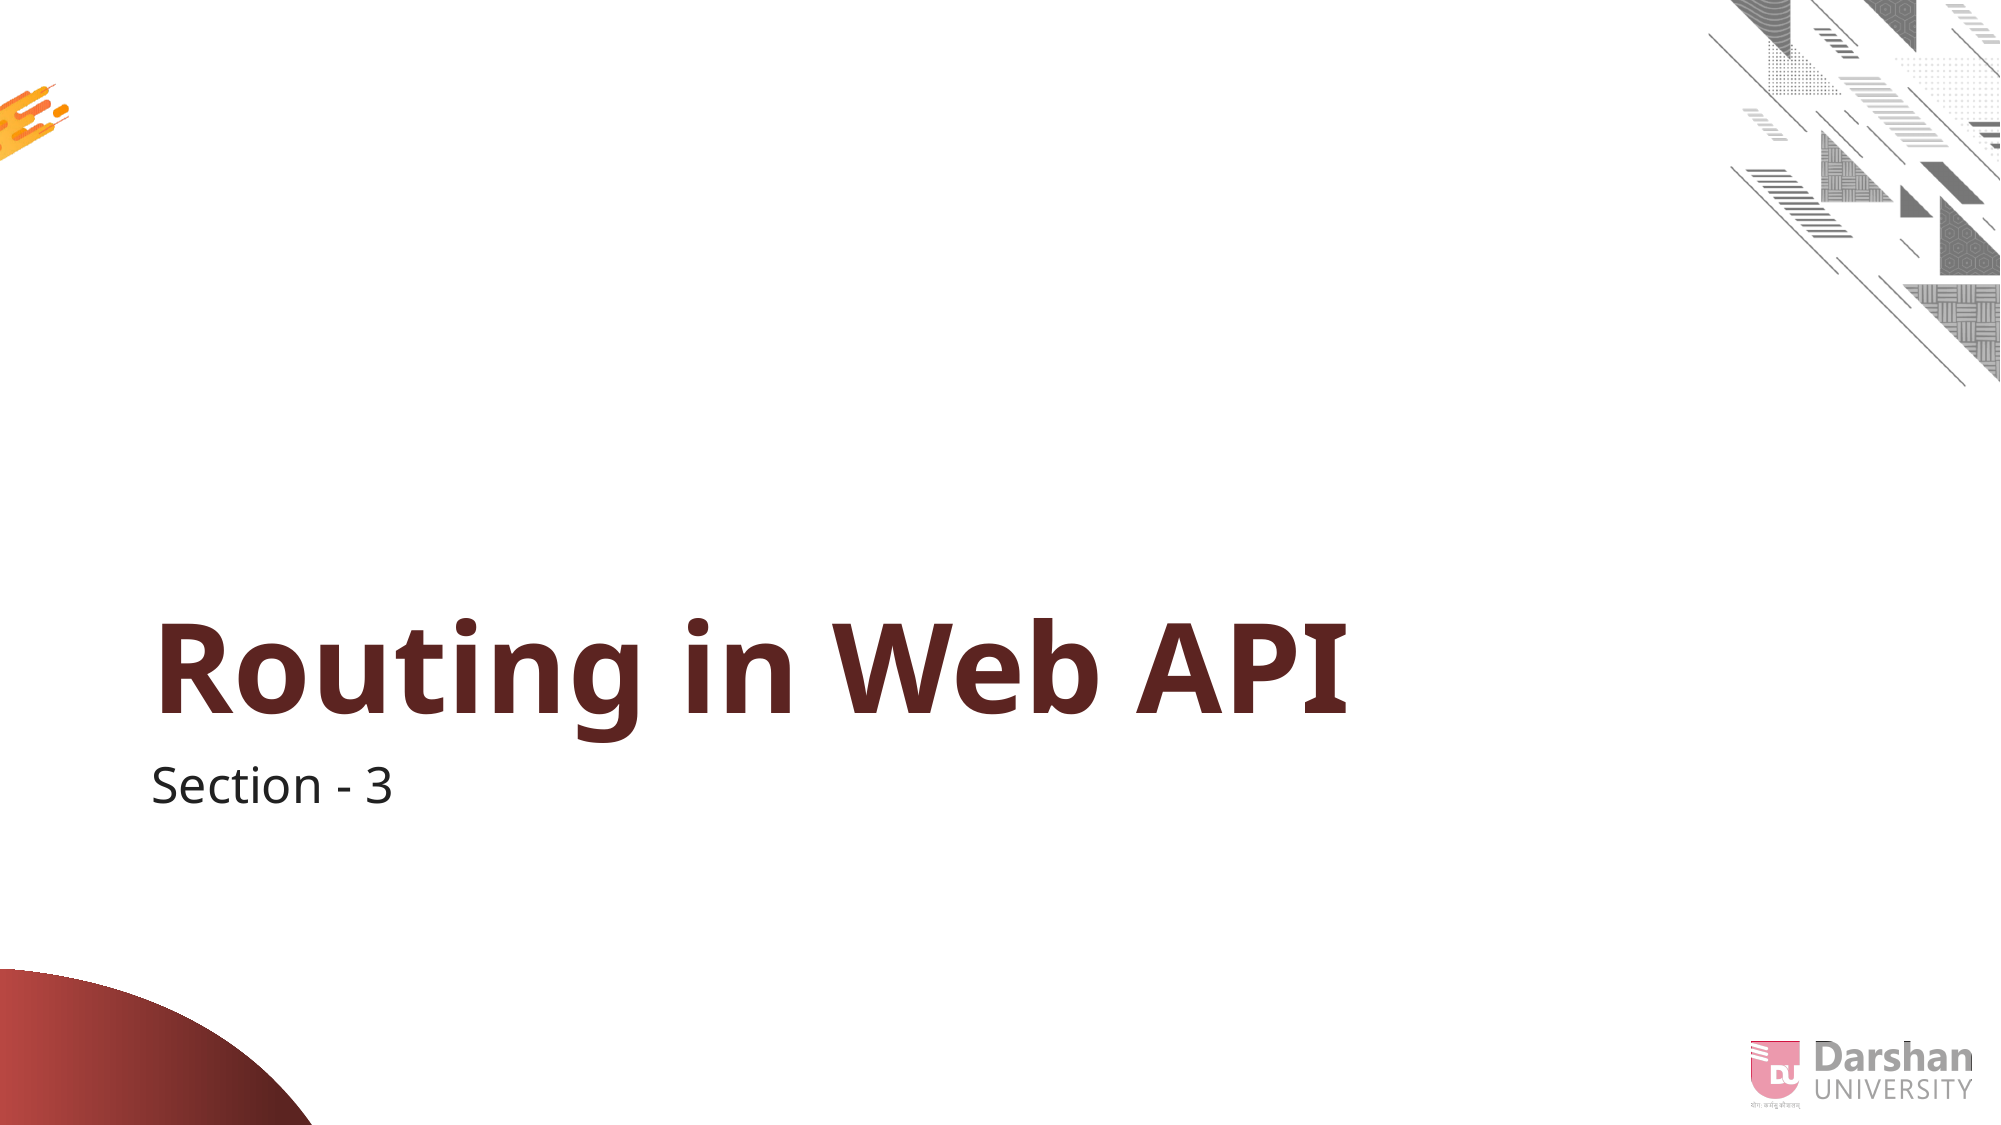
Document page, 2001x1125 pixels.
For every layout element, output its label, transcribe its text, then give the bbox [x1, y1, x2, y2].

title Routing in Web API [136, 280, 1862, 749]
picture [0, 65, 90, 193]
list Section - 3 [136, 752, 1862, 999]
